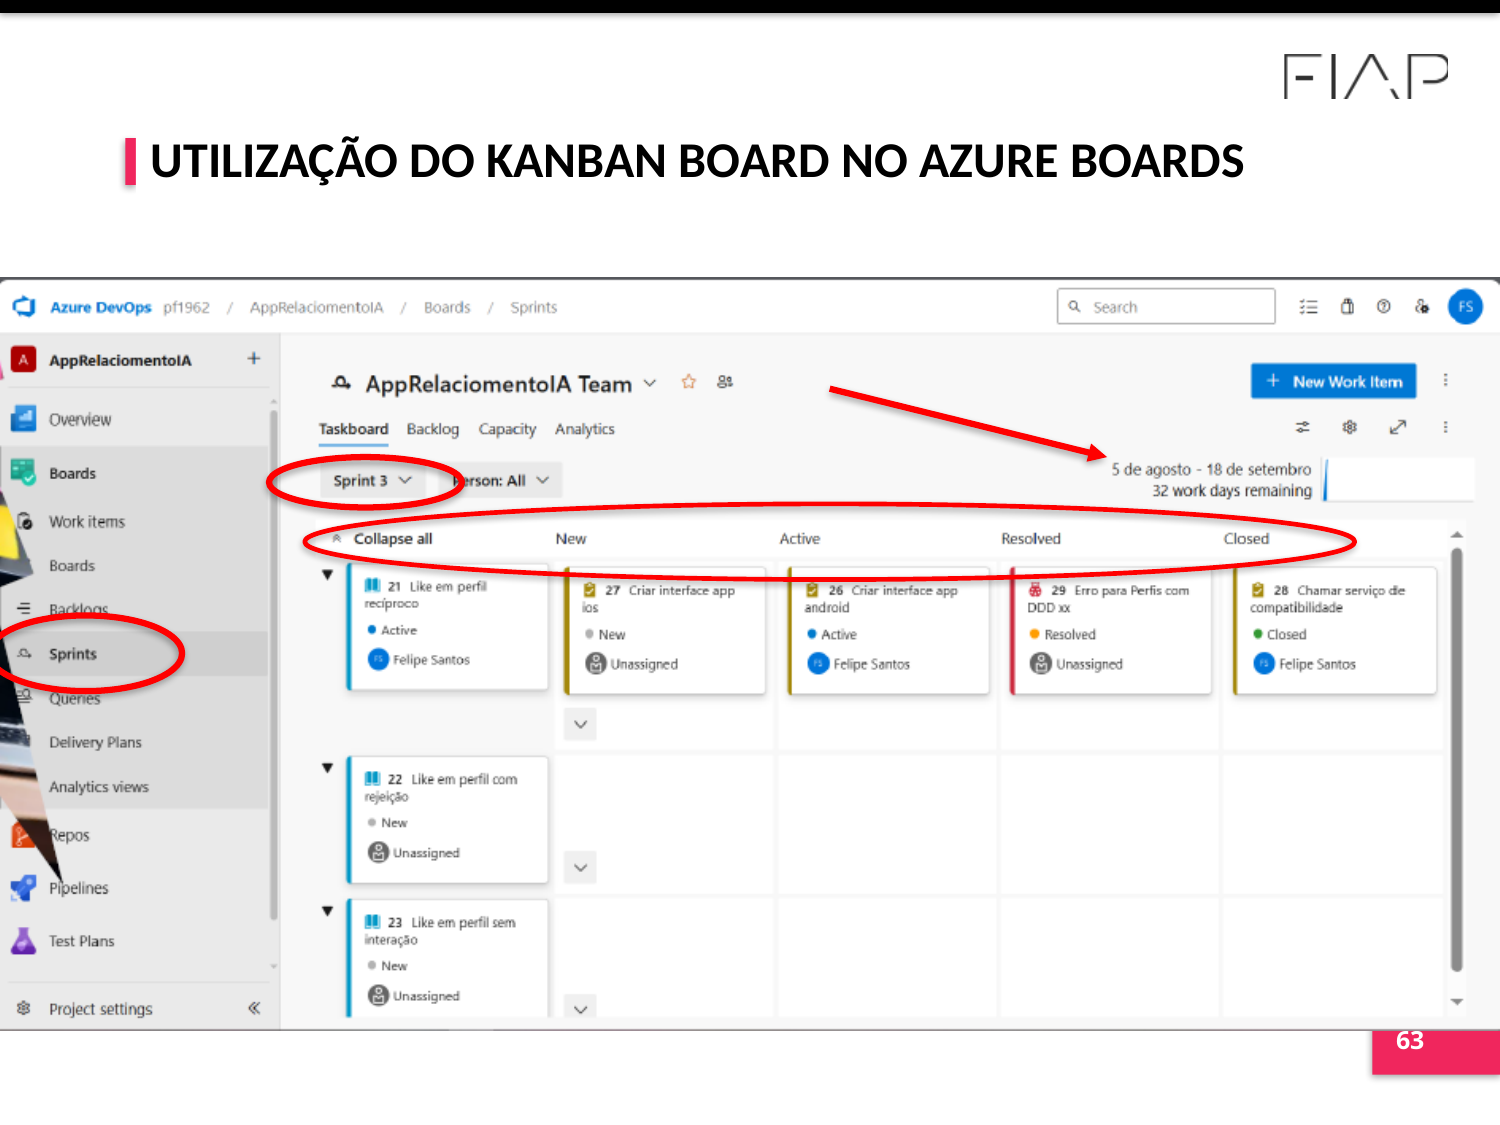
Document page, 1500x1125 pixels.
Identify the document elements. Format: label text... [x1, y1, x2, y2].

text_box Utilização do Kanban Board no Azure Boards [135, 120, 1261, 195]
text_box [829, 388, 1108, 458]
picture [0, 277, 1500, 1031]
